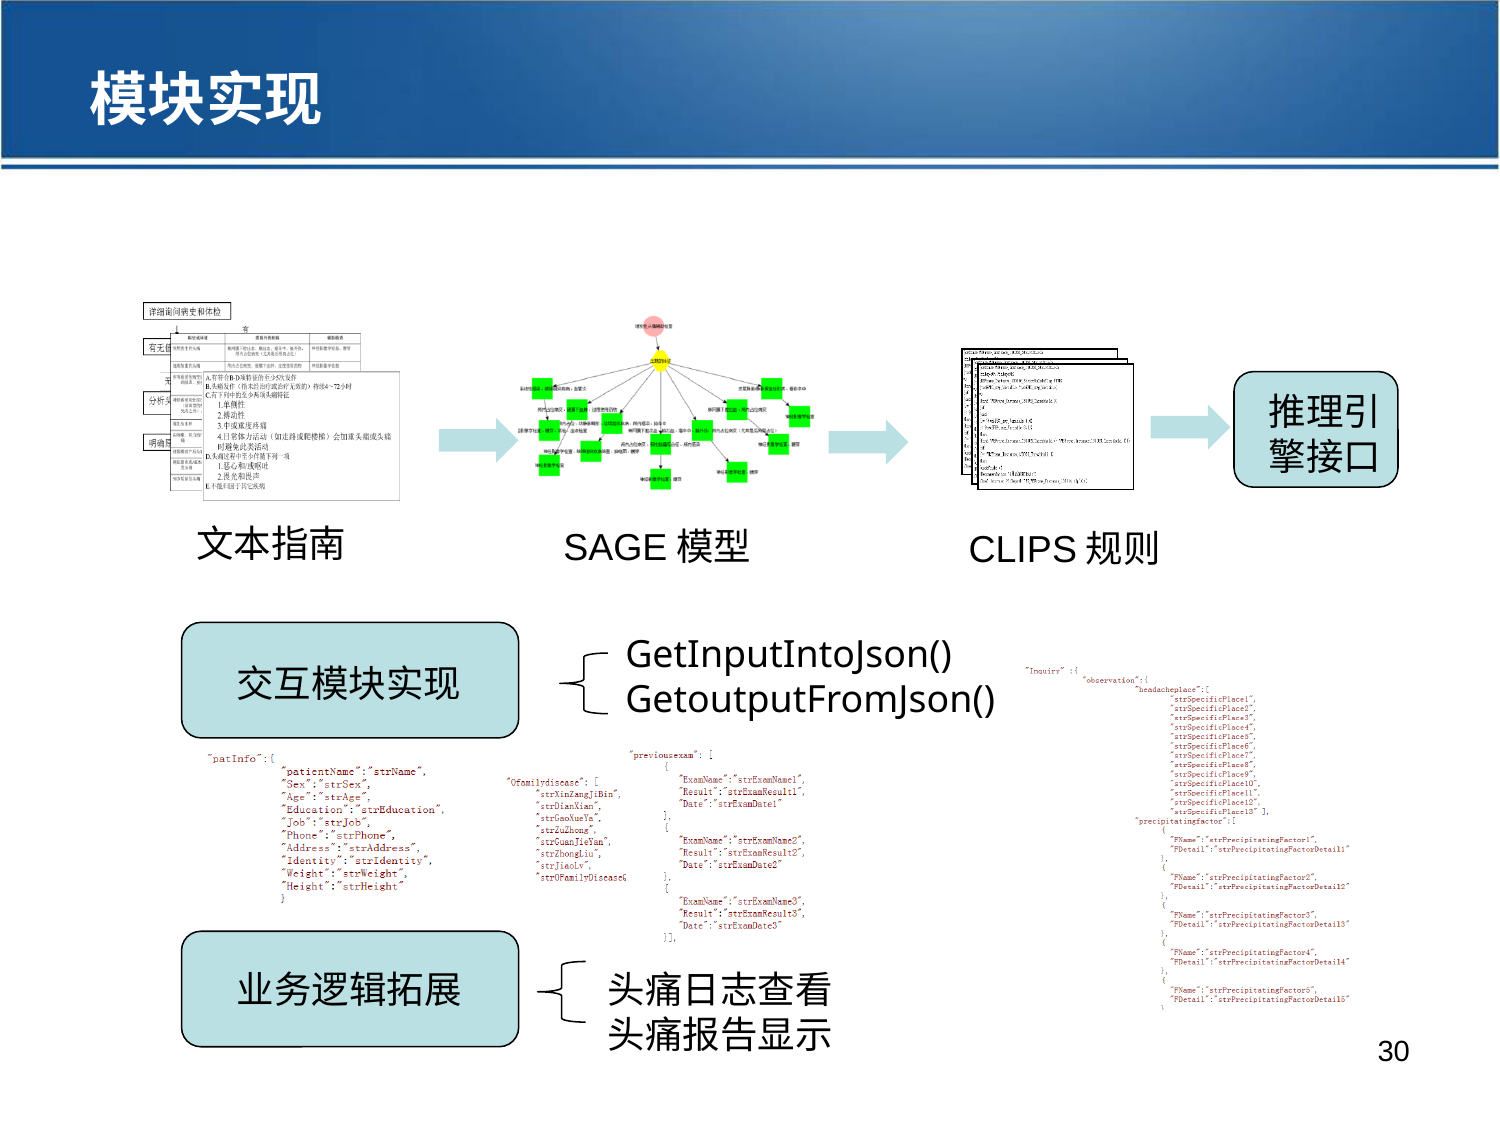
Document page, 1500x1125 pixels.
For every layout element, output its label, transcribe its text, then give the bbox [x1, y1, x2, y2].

text_box [559, 653, 608, 714]
text_box GetInputIntoJson() GetoutputFromJson() [610, 622, 1047, 728]
text_box [1150, 404, 1231, 450]
text_box 交互模块实现 [221, 653, 519, 713]
slide_number 30 [1074, 1024, 1426, 1103]
text_box SAGE模型 [548, 515, 785, 576]
text_box 文本指南 [181, 512, 420, 572]
text_box [1234, 371, 1395, 488]
text_box CLIPS规则 [953, 517, 1191, 577]
text_box [537, 961, 586, 1023]
text_box [181, 622, 519, 738]
text_box 头痛日志查看 头痛报告显示 [593, 958, 907, 1063]
text_box 模块实现 [74, 54, 1425, 151]
text_box [438, 417, 513, 463]
text_box [181, 931, 519, 1047]
text_box 业务逻辑拓展 [222, 958, 519, 1018]
text_box [828, 419, 909, 465]
picture [0, 0, 1500, 1125]
text_box 推理引 擎接口 [1254, 380, 1398, 486]
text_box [143, 302, 400, 501]
